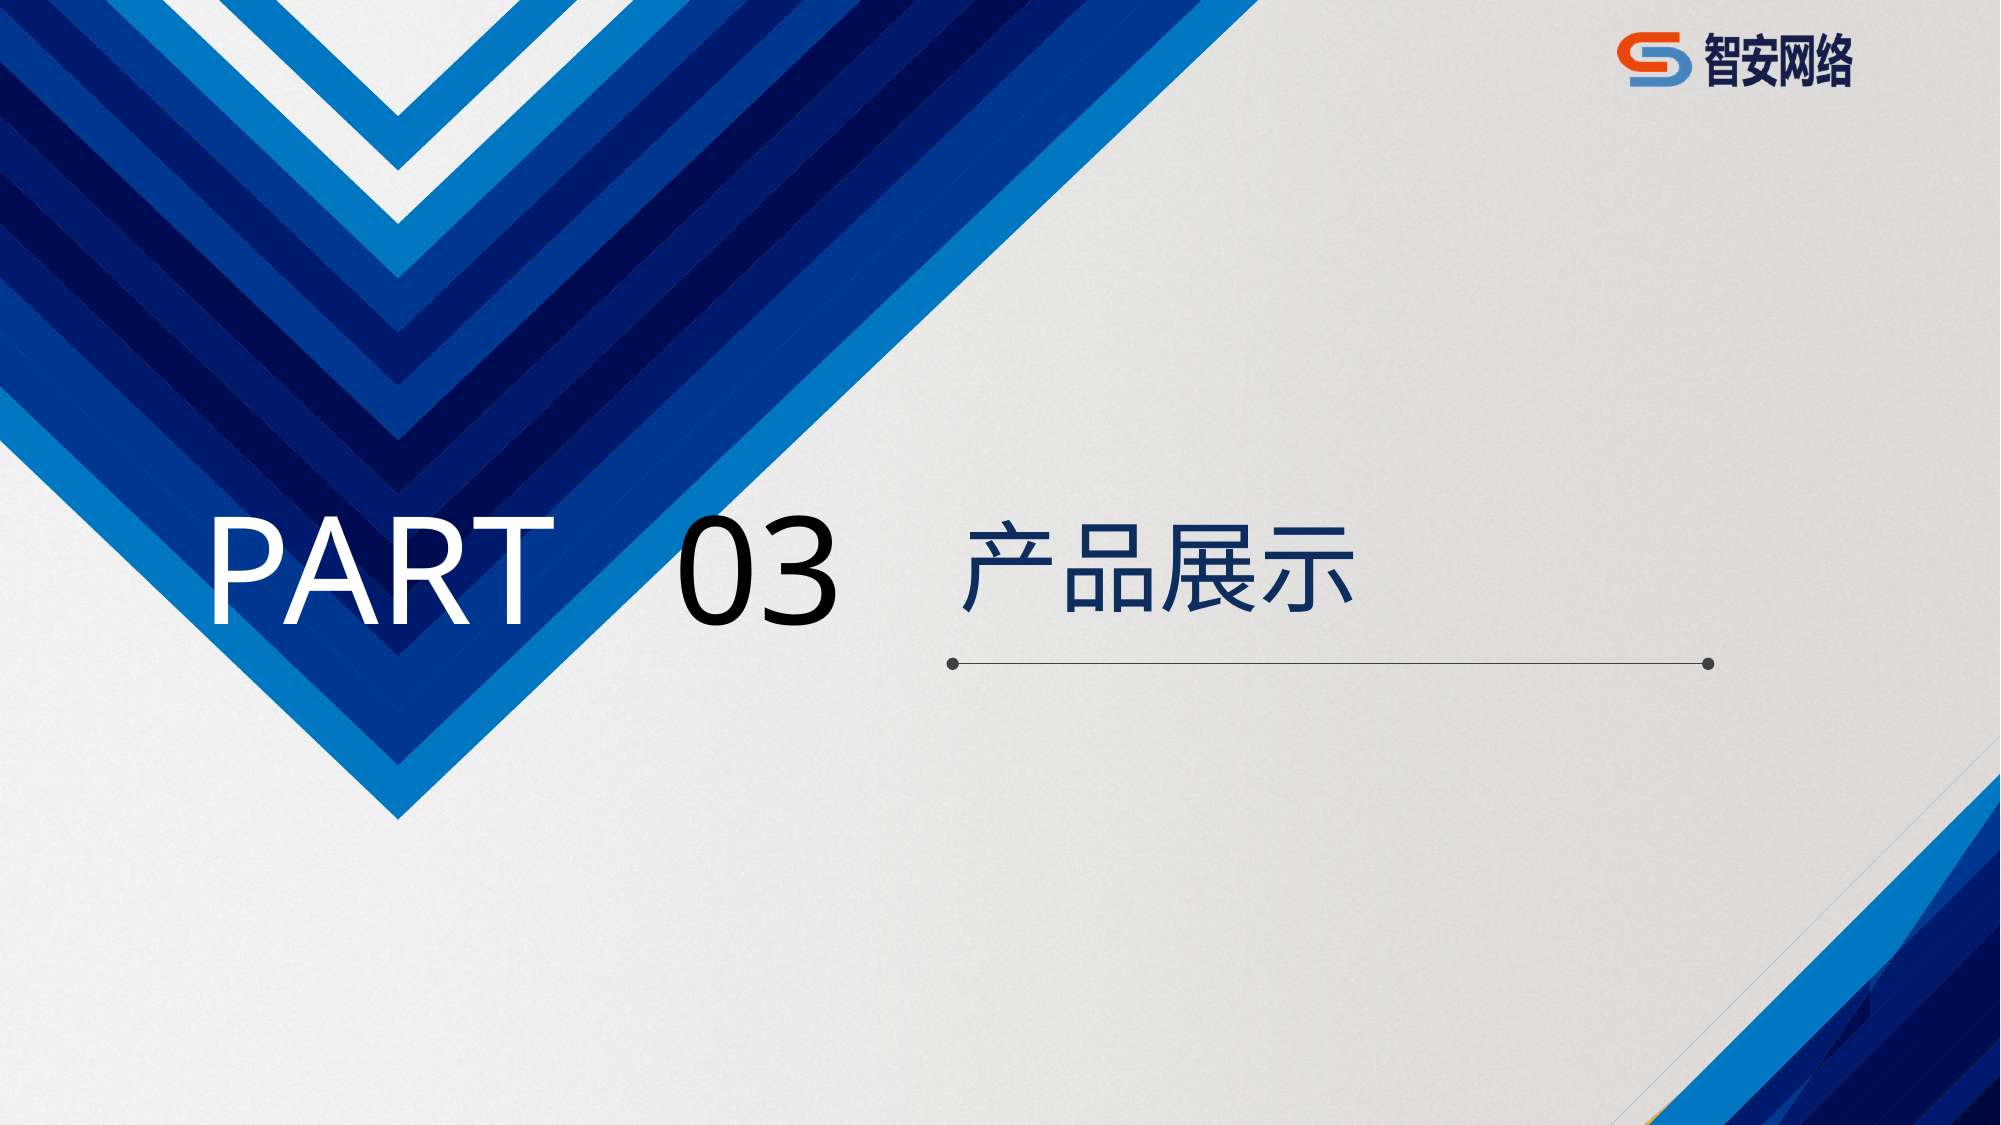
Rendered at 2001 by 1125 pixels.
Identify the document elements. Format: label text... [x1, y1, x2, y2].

text_box 产品展示 [1260, 497, 1709, 632]
picture [0, 0, 2001, 1125]
